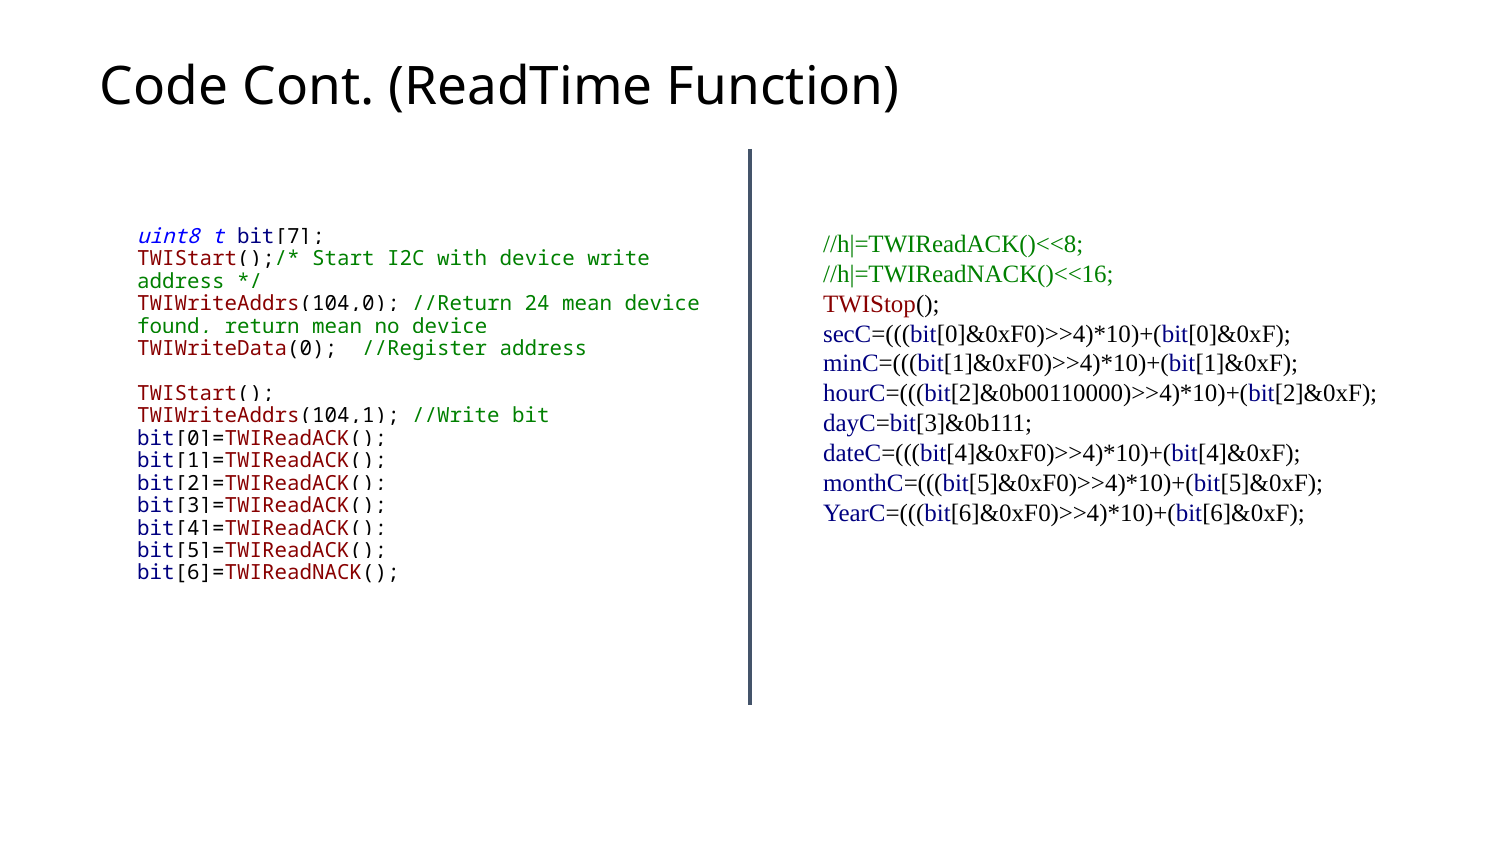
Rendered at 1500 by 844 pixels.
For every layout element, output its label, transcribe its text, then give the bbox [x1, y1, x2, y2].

text_box //h|=TWIReadACK()<<8; //h|=TWIReadNACK()<<16; TWIStop(); secC=(((bit[0]&0xF0)>>4)*10)+(bit[0]&0xF); minC=(((bit[1]&0xF0)>>4)*10)+(bit[1]&0xF); hourC=(((bit[2]&0b00110000)>>4)*10)+(bit[2]&0xF); dayC=bit[3]&0b111; dateC=(((bit[4]&0xF0)>>4)*10)+(bit[4]&0xF); monthC=(((bit[5]&0xF0)>>4)*10)+(bit[5]&0xF); YearC=(((bit[6]&0xF0)>>4)*10)+(bit[6]&0xF); [784, 219, 1423, 534]
list uint8_t bit[7]; TWIStart();/* Start I2C with device write address */ TWIWriteAddrs(104,0); //Return 24 mean device found, return mean no device TWIWriteData(0); //Register address TWIStart(); TWIWriteAddrs(104,1); //Write bit bit[0]=TWIReadACK(); bit[1]=TWIReadACK(); bit[2]=TWIReadACK(); bit[3]=TWIReadACK(); bit[4]=TWIReadACK(); bit[5]=TWIReadACK(); bit[6]=TWIReadNACK(); [98, 210, 716, 634]
title Code Cont. (ReadTime Function) [85, 43, 1347, 132]
